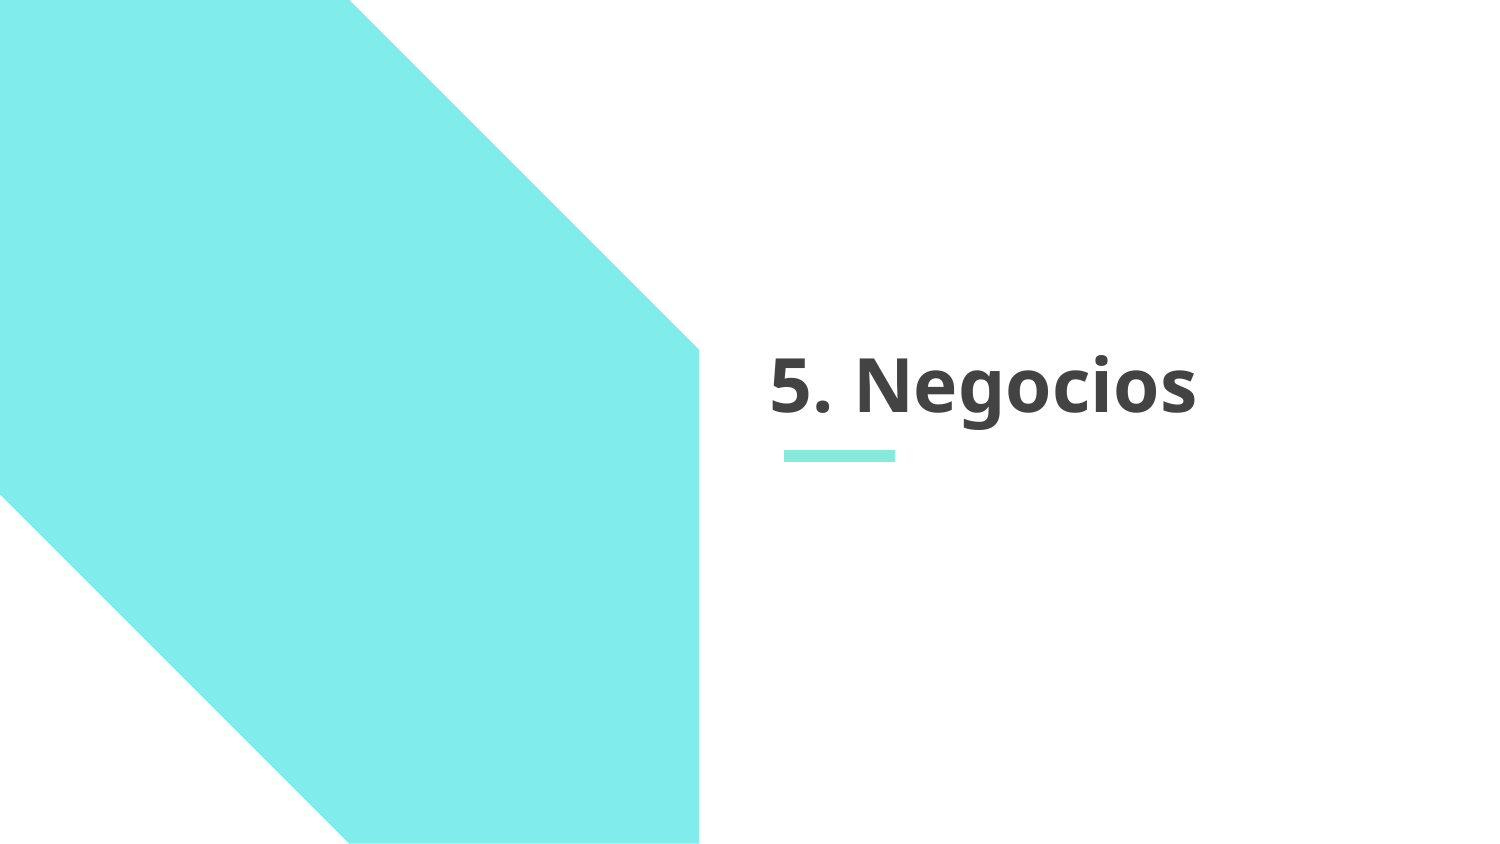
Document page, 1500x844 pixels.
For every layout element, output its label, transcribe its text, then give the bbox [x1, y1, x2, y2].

title 5. Negocios [754, 244, 1344, 443]
